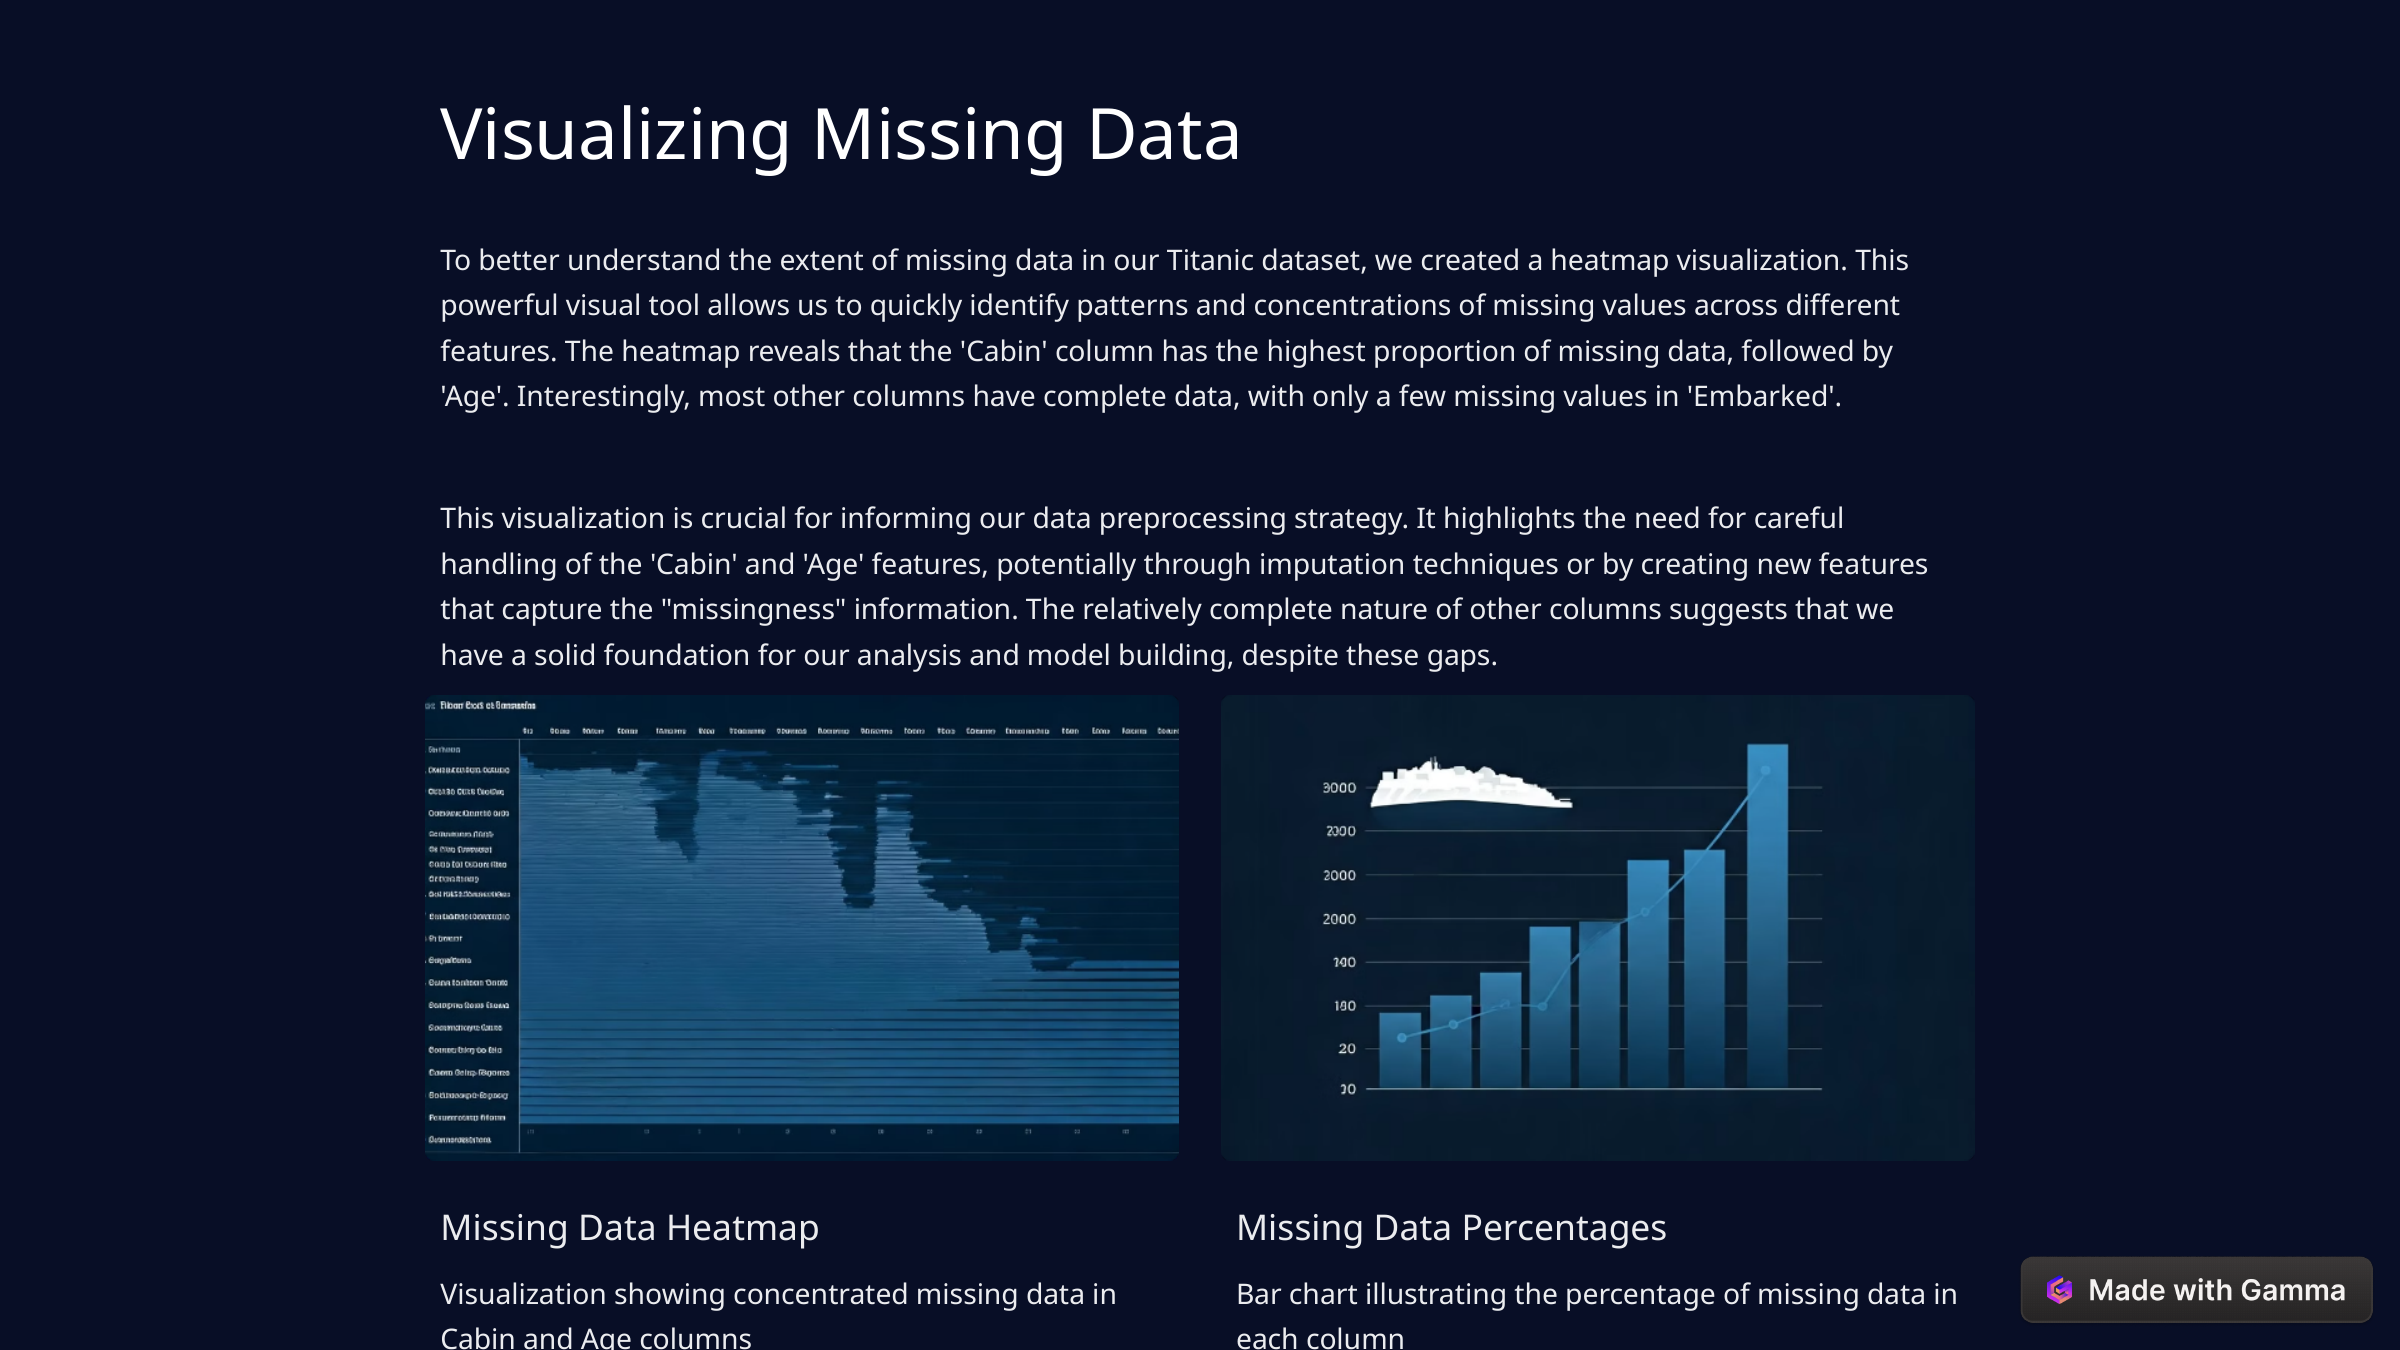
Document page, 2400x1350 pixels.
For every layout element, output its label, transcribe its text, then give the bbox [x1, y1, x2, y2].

text_box Missing Data Heatmap [425, 1196, 809, 1241]
text_box Visualizing Missing Data [425, 77, 1250, 167]
text_box To better understand the extent of missing data in our Titanic dataset, we created a heatmap visualization. This powerful visual tool allows us to quickly identify patterns and concentrations of missing values across different features. The heatmap reveals that the 'Cabin' column has the highest proportion of missing data, followed by 'Age'. Interestingly, most other columns have complete data, with only a few missing values in 'Embarked'. [425, 223, 1975, 450]
text_box [0, 0, 2400, 1350]
text_box Visualization showing concentrated missing data in Cabin and Age columns [425, 1257, 1179, 1349]
text_box Bar chart illustrating the percentage of missing data in each column [1221, 1257, 1975, 1349]
text_box Missing Data Percentages [1221, 1196, 1654, 1241]
picture [1221, 695, 1975, 1161]
text_box This visualization is crucial for informing our data preprocessing strategy. It highlights the need for careful handling of the 'Cabin' and 'Age' features, potentially through imputation techniques or by creating new features that capture the "missingness" information. The relatively complete nature of other columns suggests that we have a solid foundation for our analysis and model building, despite these gaps. [425, 481, 1975, 664]
picture [2008, 1244, 2385, 1335]
picture [425, 695, 1179, 1161]
